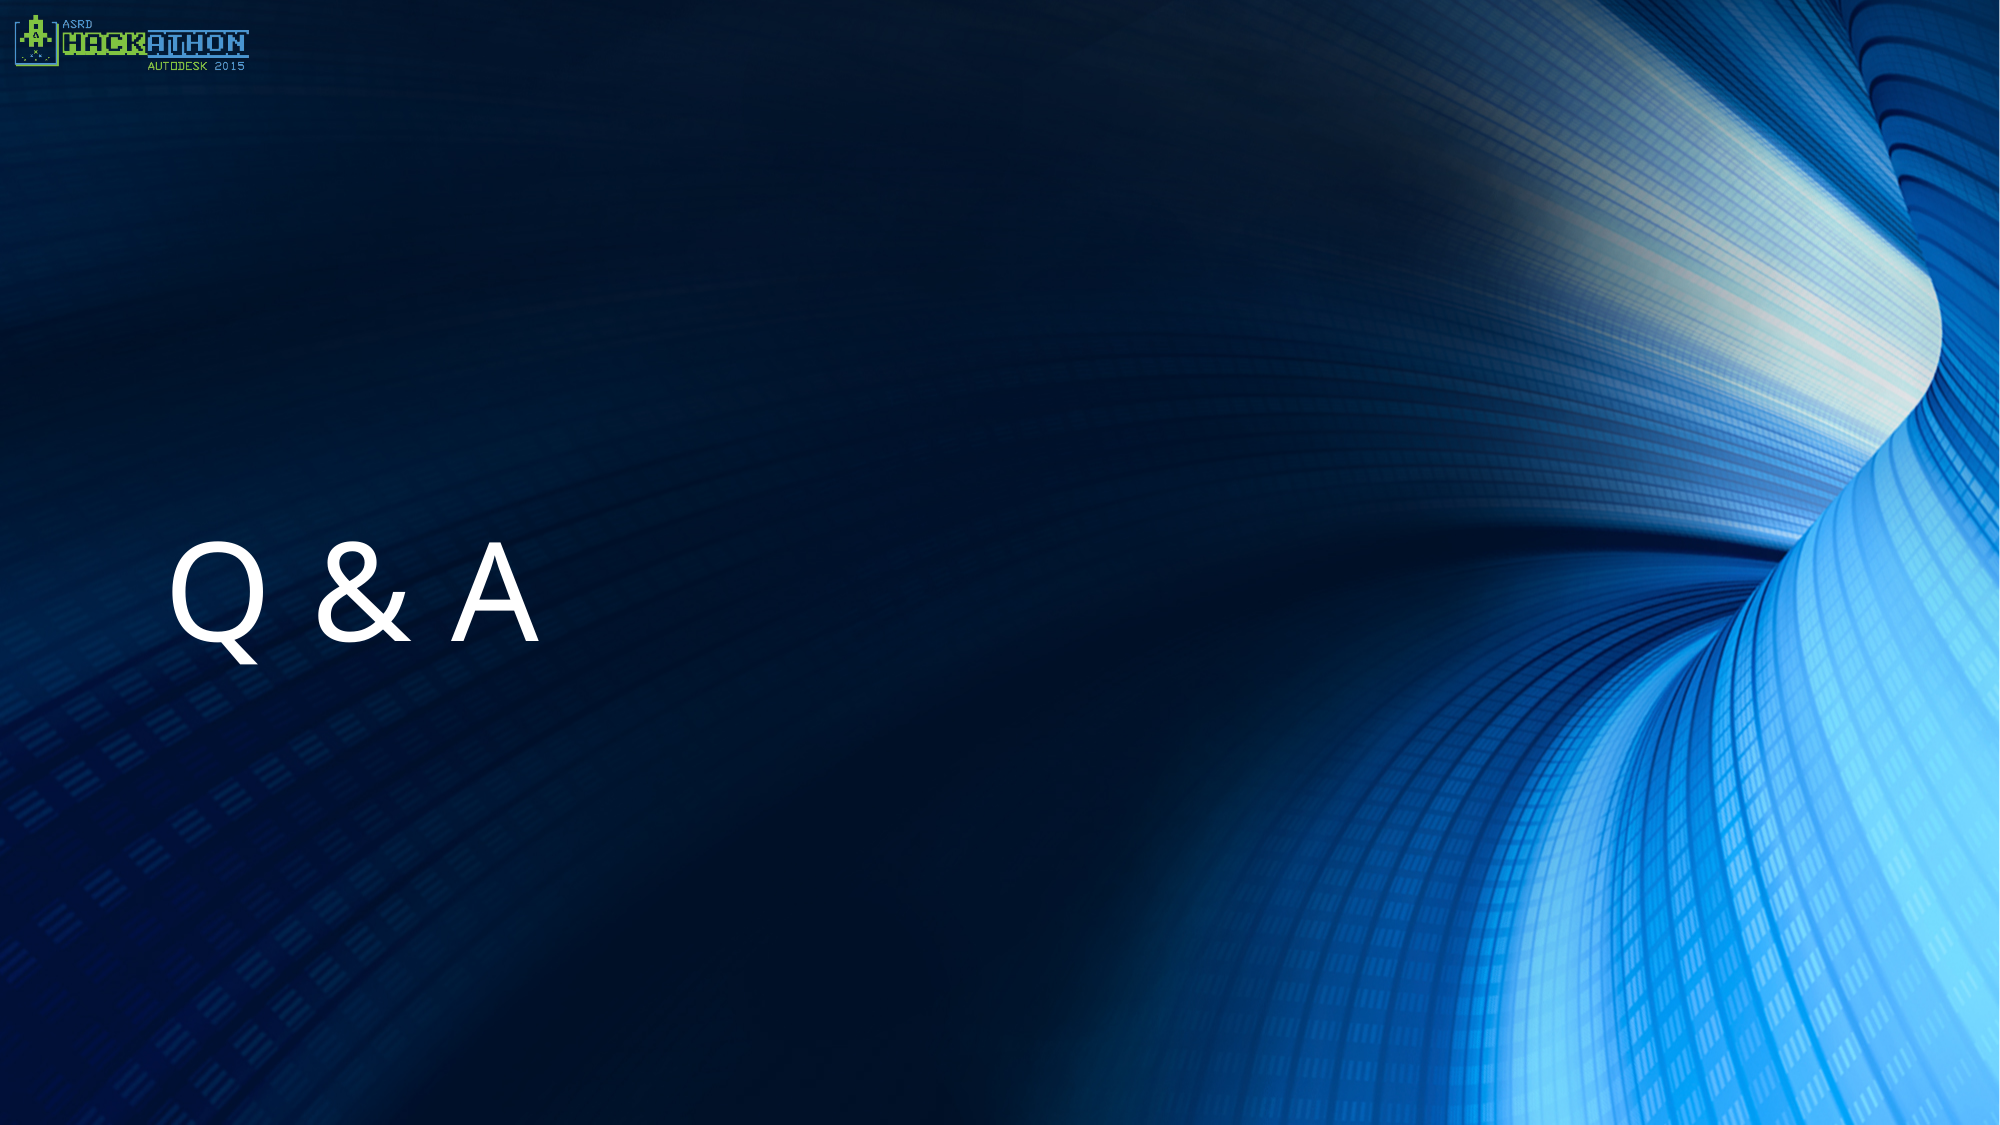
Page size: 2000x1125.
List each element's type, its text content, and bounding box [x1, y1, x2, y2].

title Q & A [149, 462, 1500, 675]
picture [0, 0, 2000, 1125]
